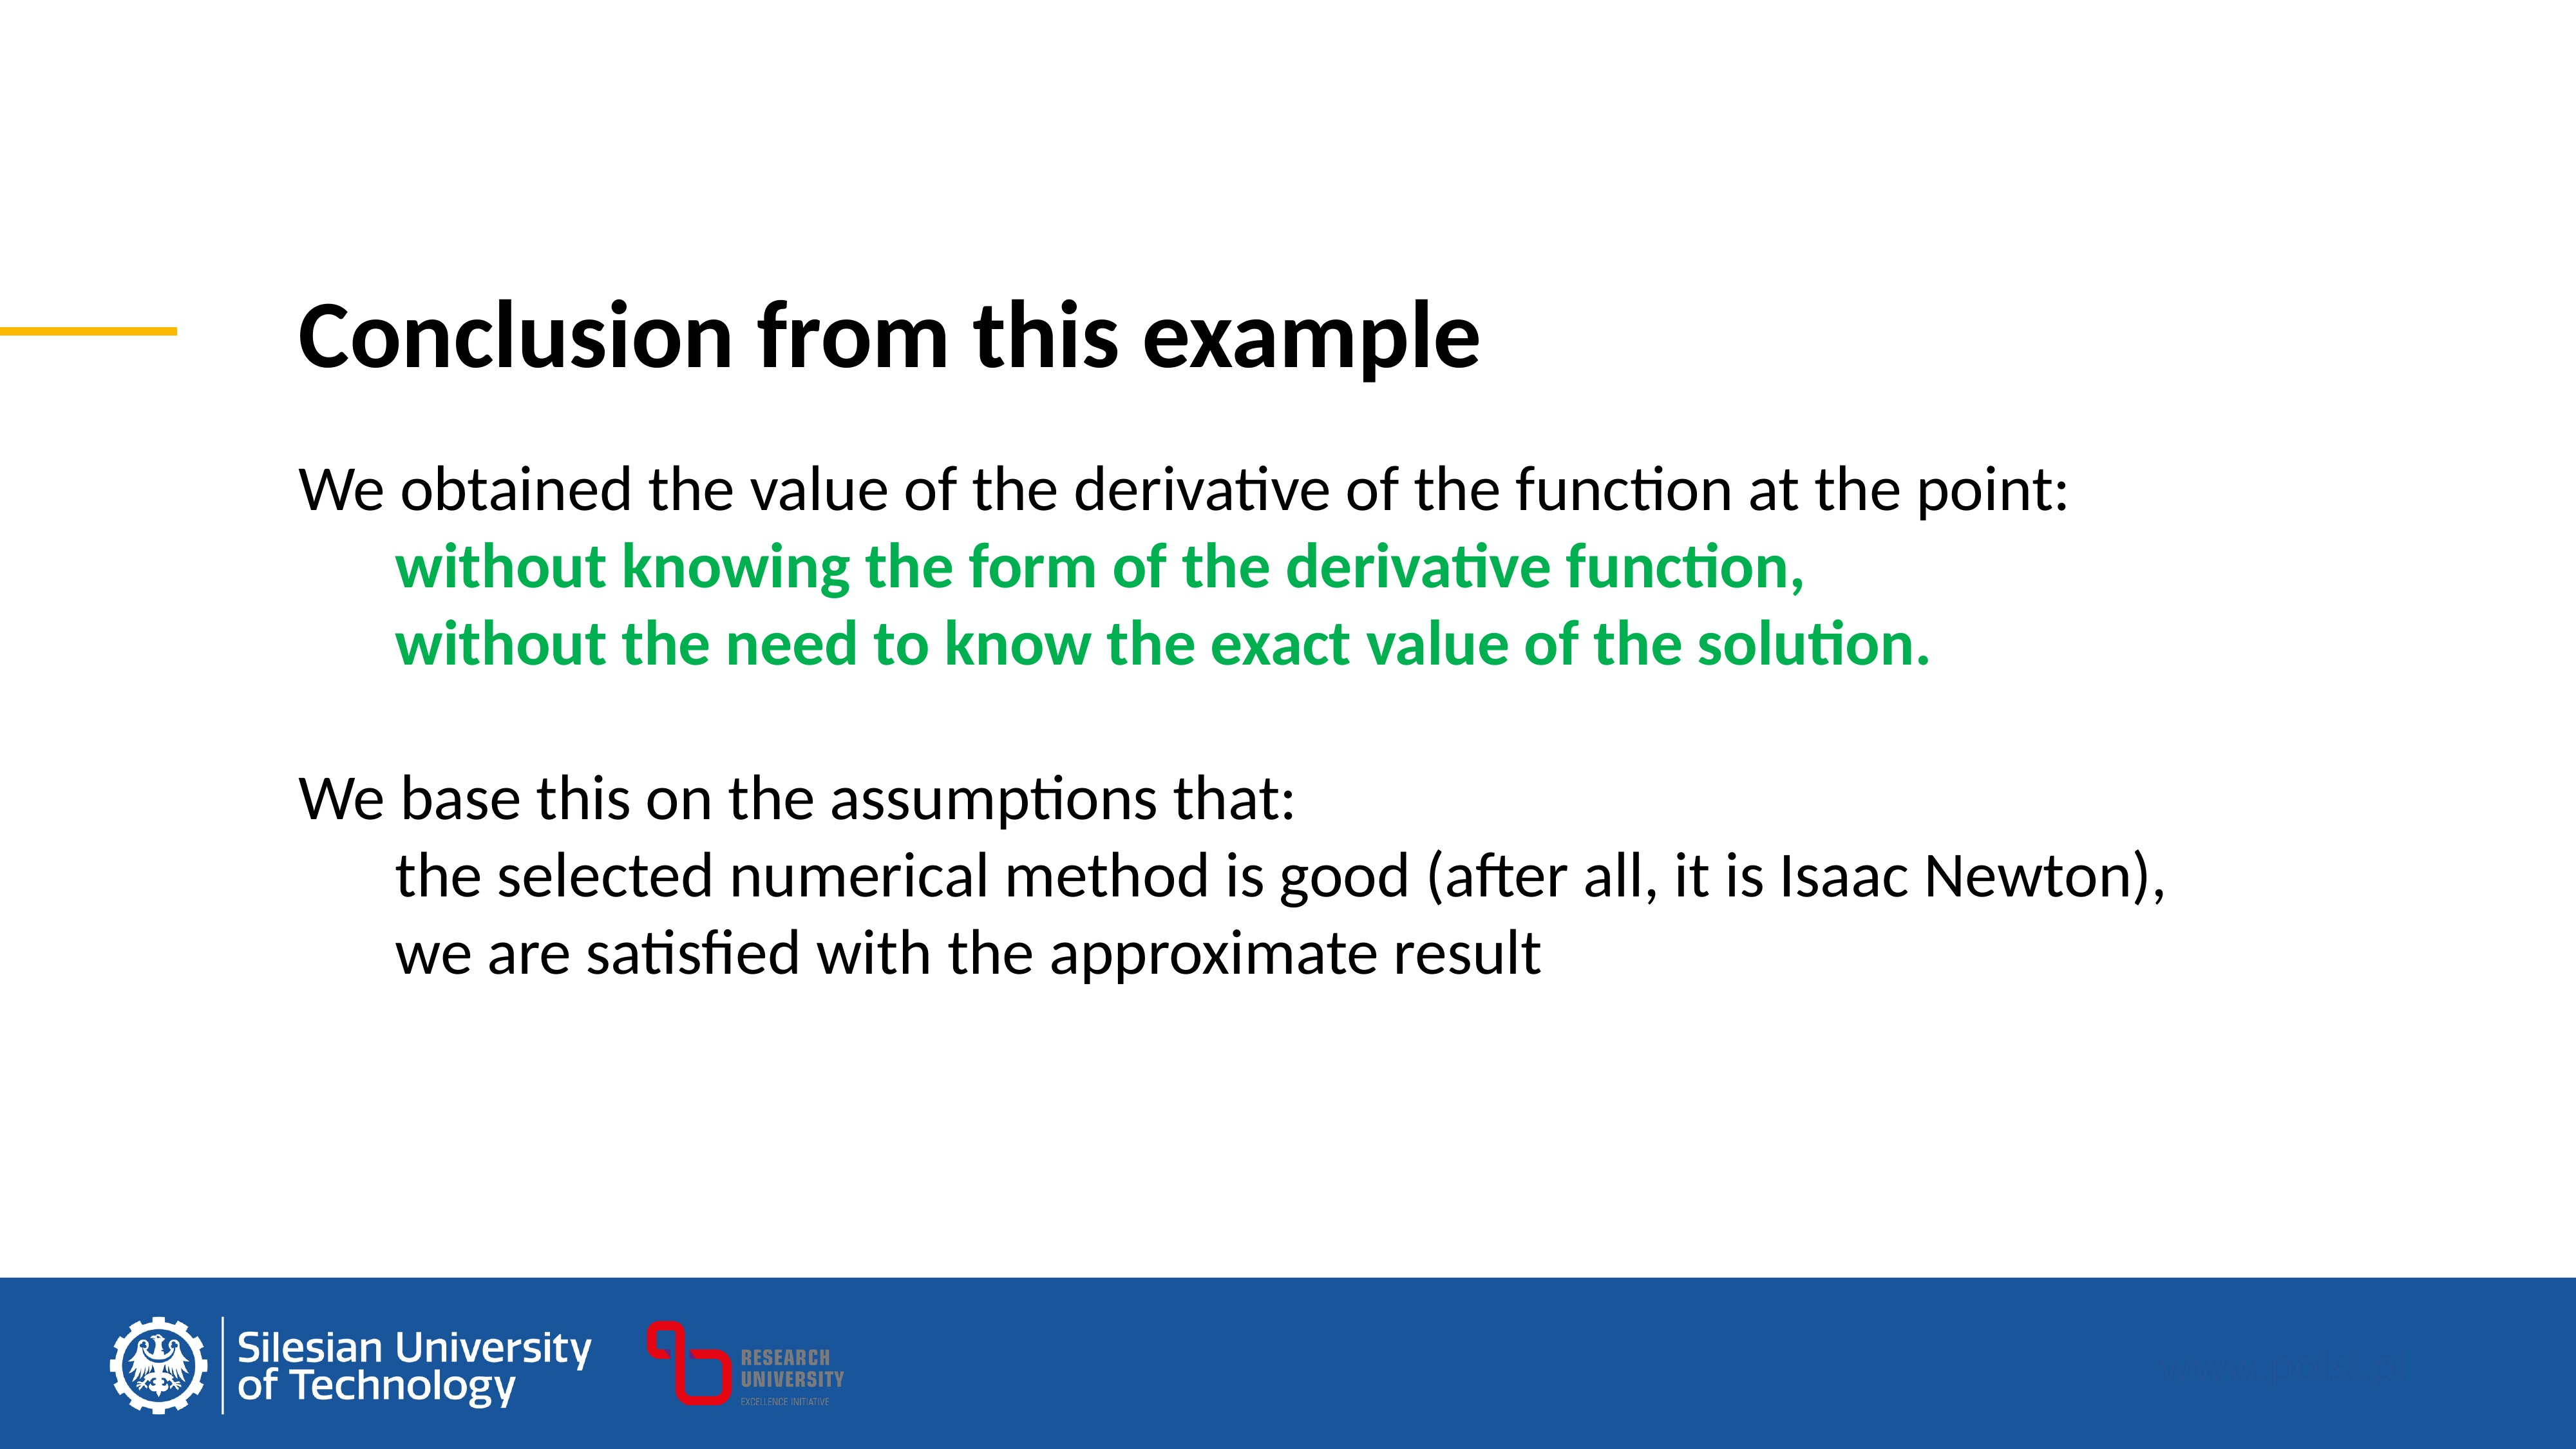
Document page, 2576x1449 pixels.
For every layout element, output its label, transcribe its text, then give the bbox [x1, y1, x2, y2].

text_box Conclusion from this example [298, 270, 1999, 387]
picture [0, 0, 2576, 1449]
text_box We obtained the value of the derivative of the function at the point: without knowing the form of the derivative function, without the need to know the exact value of the solution. We base this on the assumptions that: the selected numerical method is good (after all, it is Isaac Newton), we are satisfied with the approximate result [298, 446, 2186, 987]
